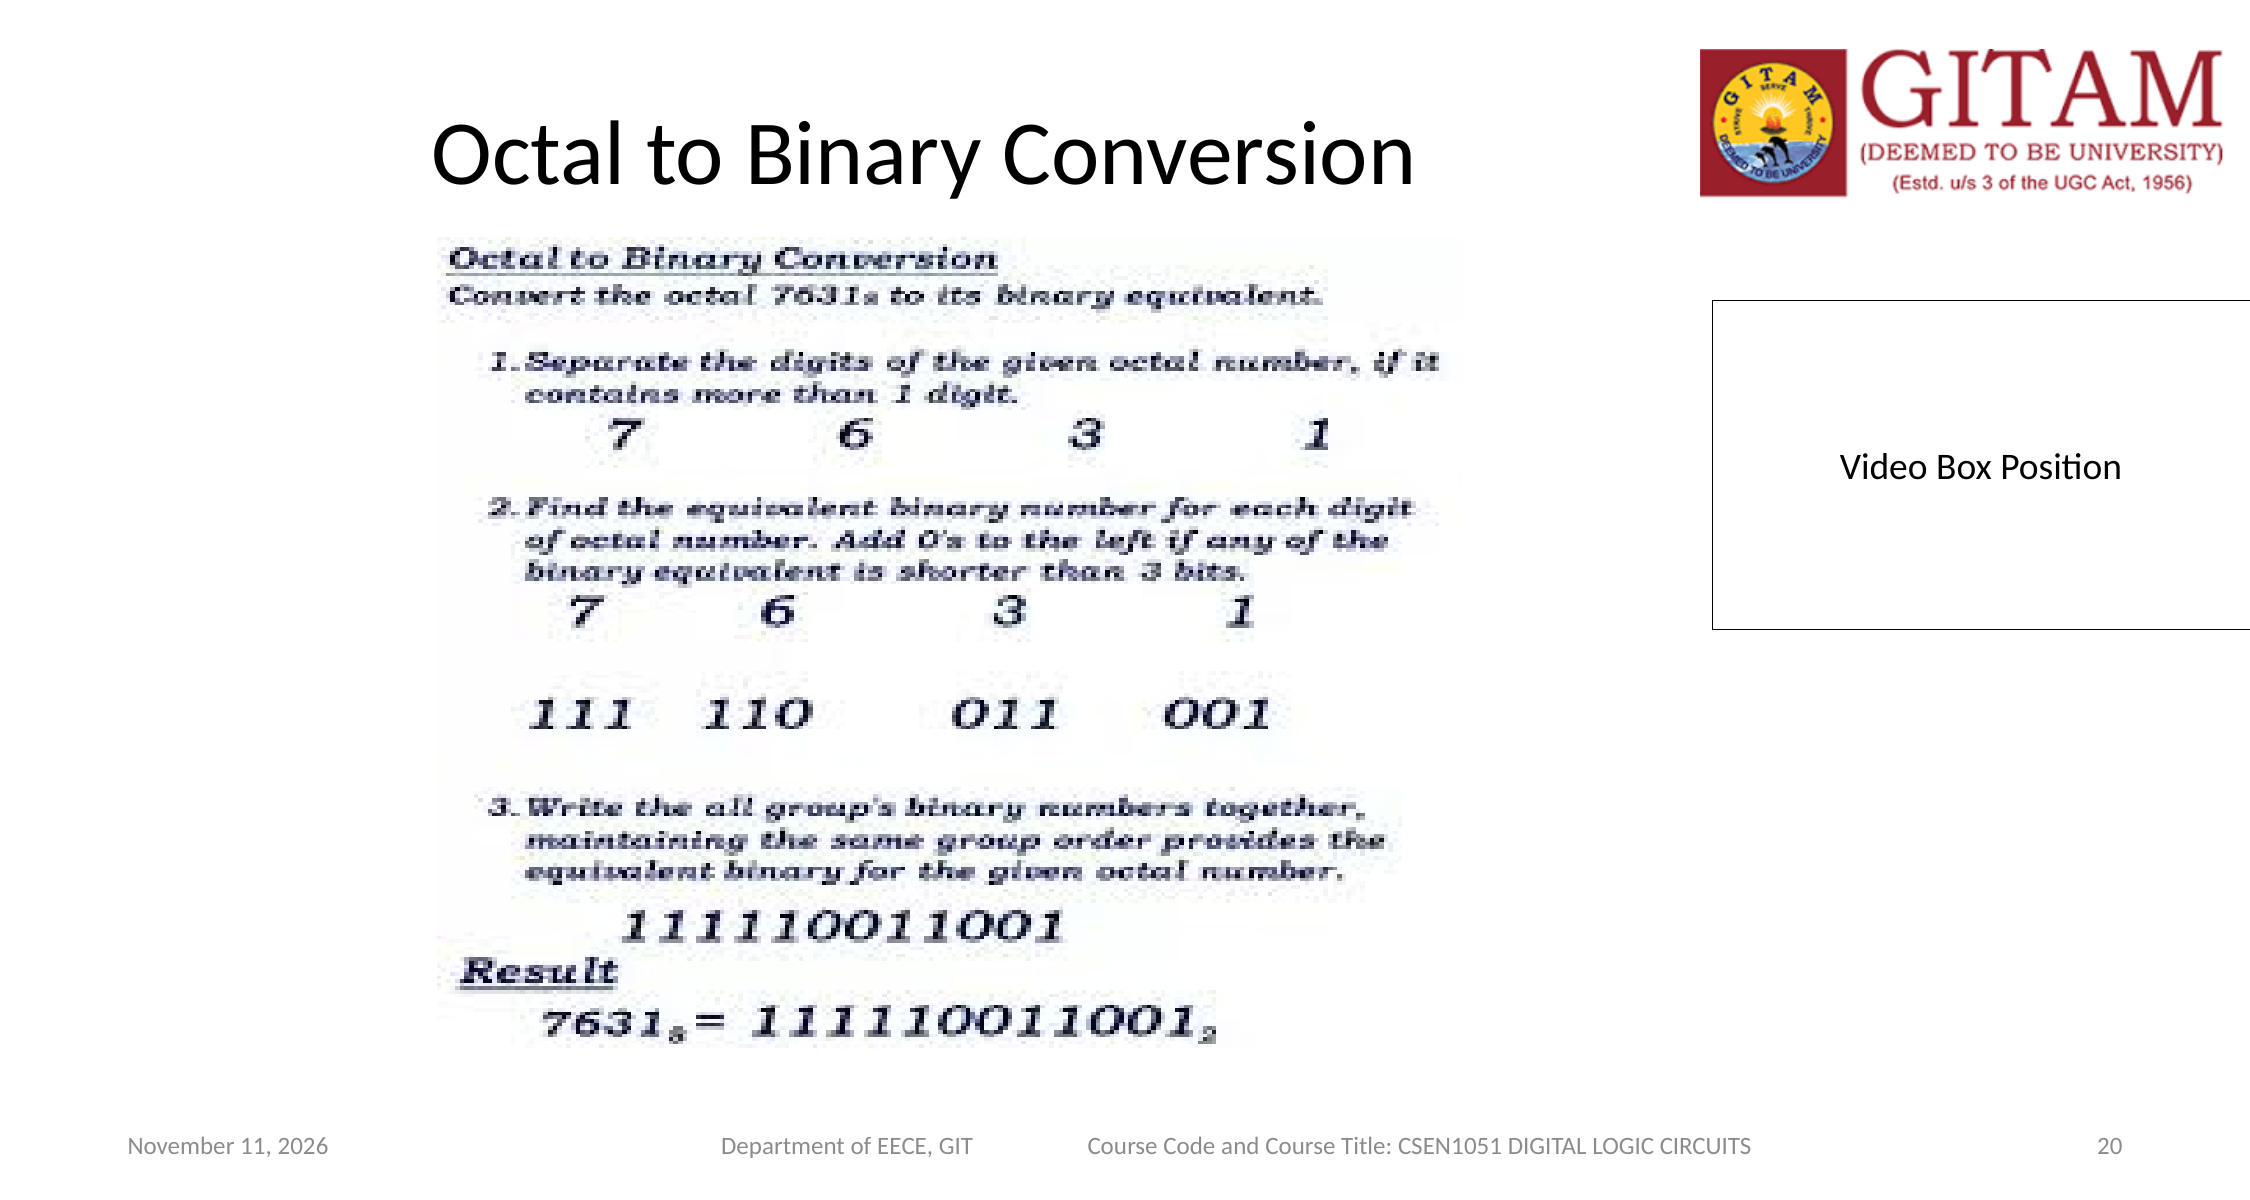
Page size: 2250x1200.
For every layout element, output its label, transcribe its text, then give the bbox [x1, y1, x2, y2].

text_box Video Box Position [1712, 299, 2250, 630]
slide_number 20 [2000, 1112, 2138, 1177]
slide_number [112, 1112, 638, 1177]
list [437, 237, 1463, 1063]
footer Department of EECE, GIT Course Code and Course Title: CSEN1051 DIGITAL LOGIC CIRCUITS [638, 1112, 2000, 1177]
title Octal to Binary Conversion [112, 48, 1738, 249]
picture [1699, 49, 2235, 201]
